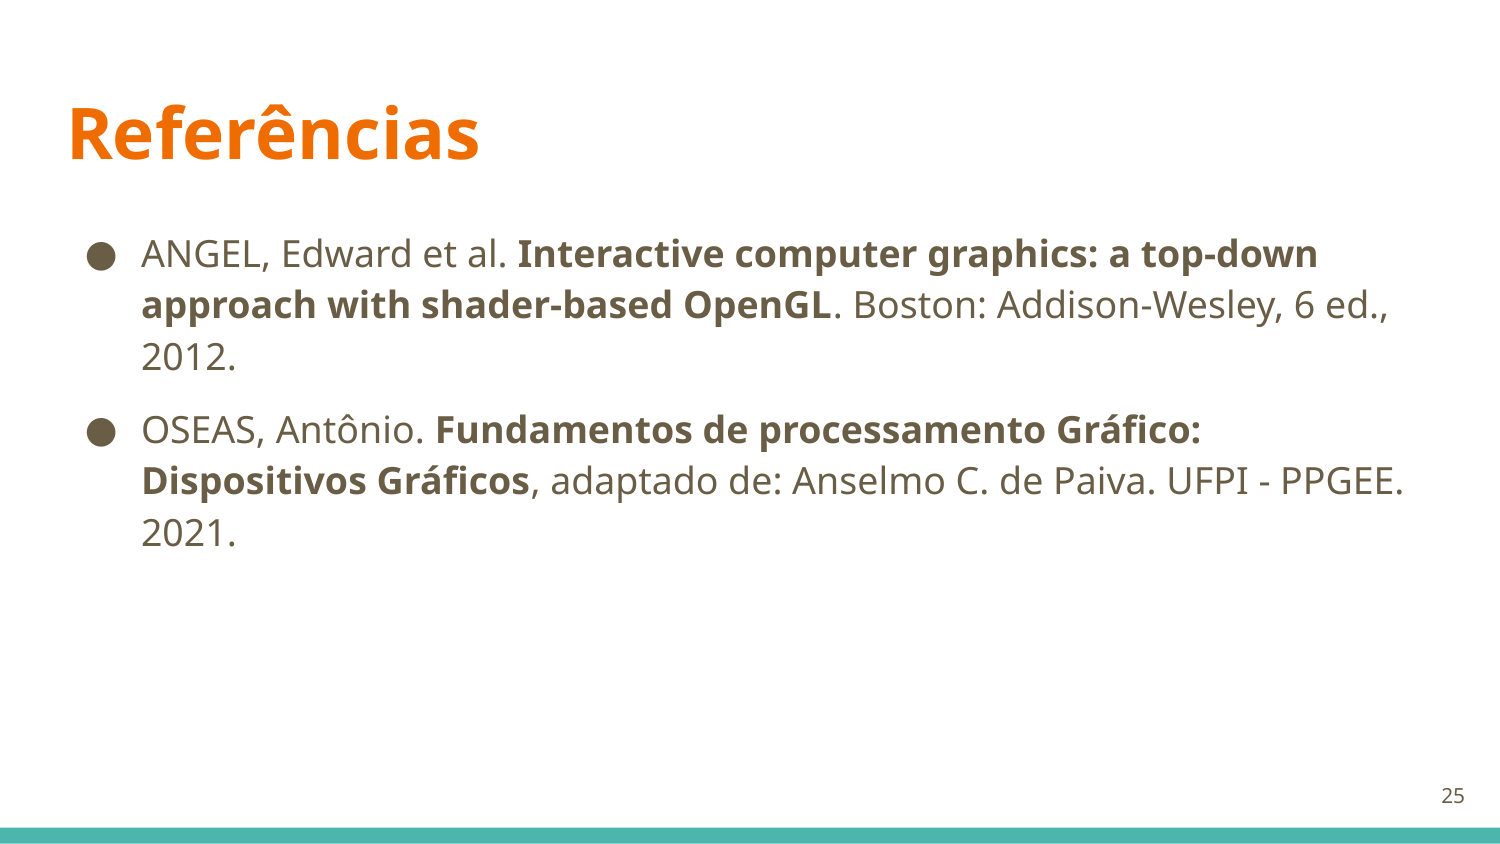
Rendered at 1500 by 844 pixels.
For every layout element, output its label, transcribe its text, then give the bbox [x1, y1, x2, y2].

title Referências [51, 72, 1449, 189]
list ANGEL, Edward et al. Interactive computer graphics: a top-down approach with shader-based OpenGL. Boston: Addison-Wesley, 6 ed., 2012. OSEAS, Antônio. Fundamentos de processamento Gráfico: Dispositivos Gráficos, adaptado de: Anselmo C. de Paiva. UFPI - PPGEE. 2021. [51, 207, 1449, 750]
slide_number ‹#› [1389, 764, 1480, 830]
